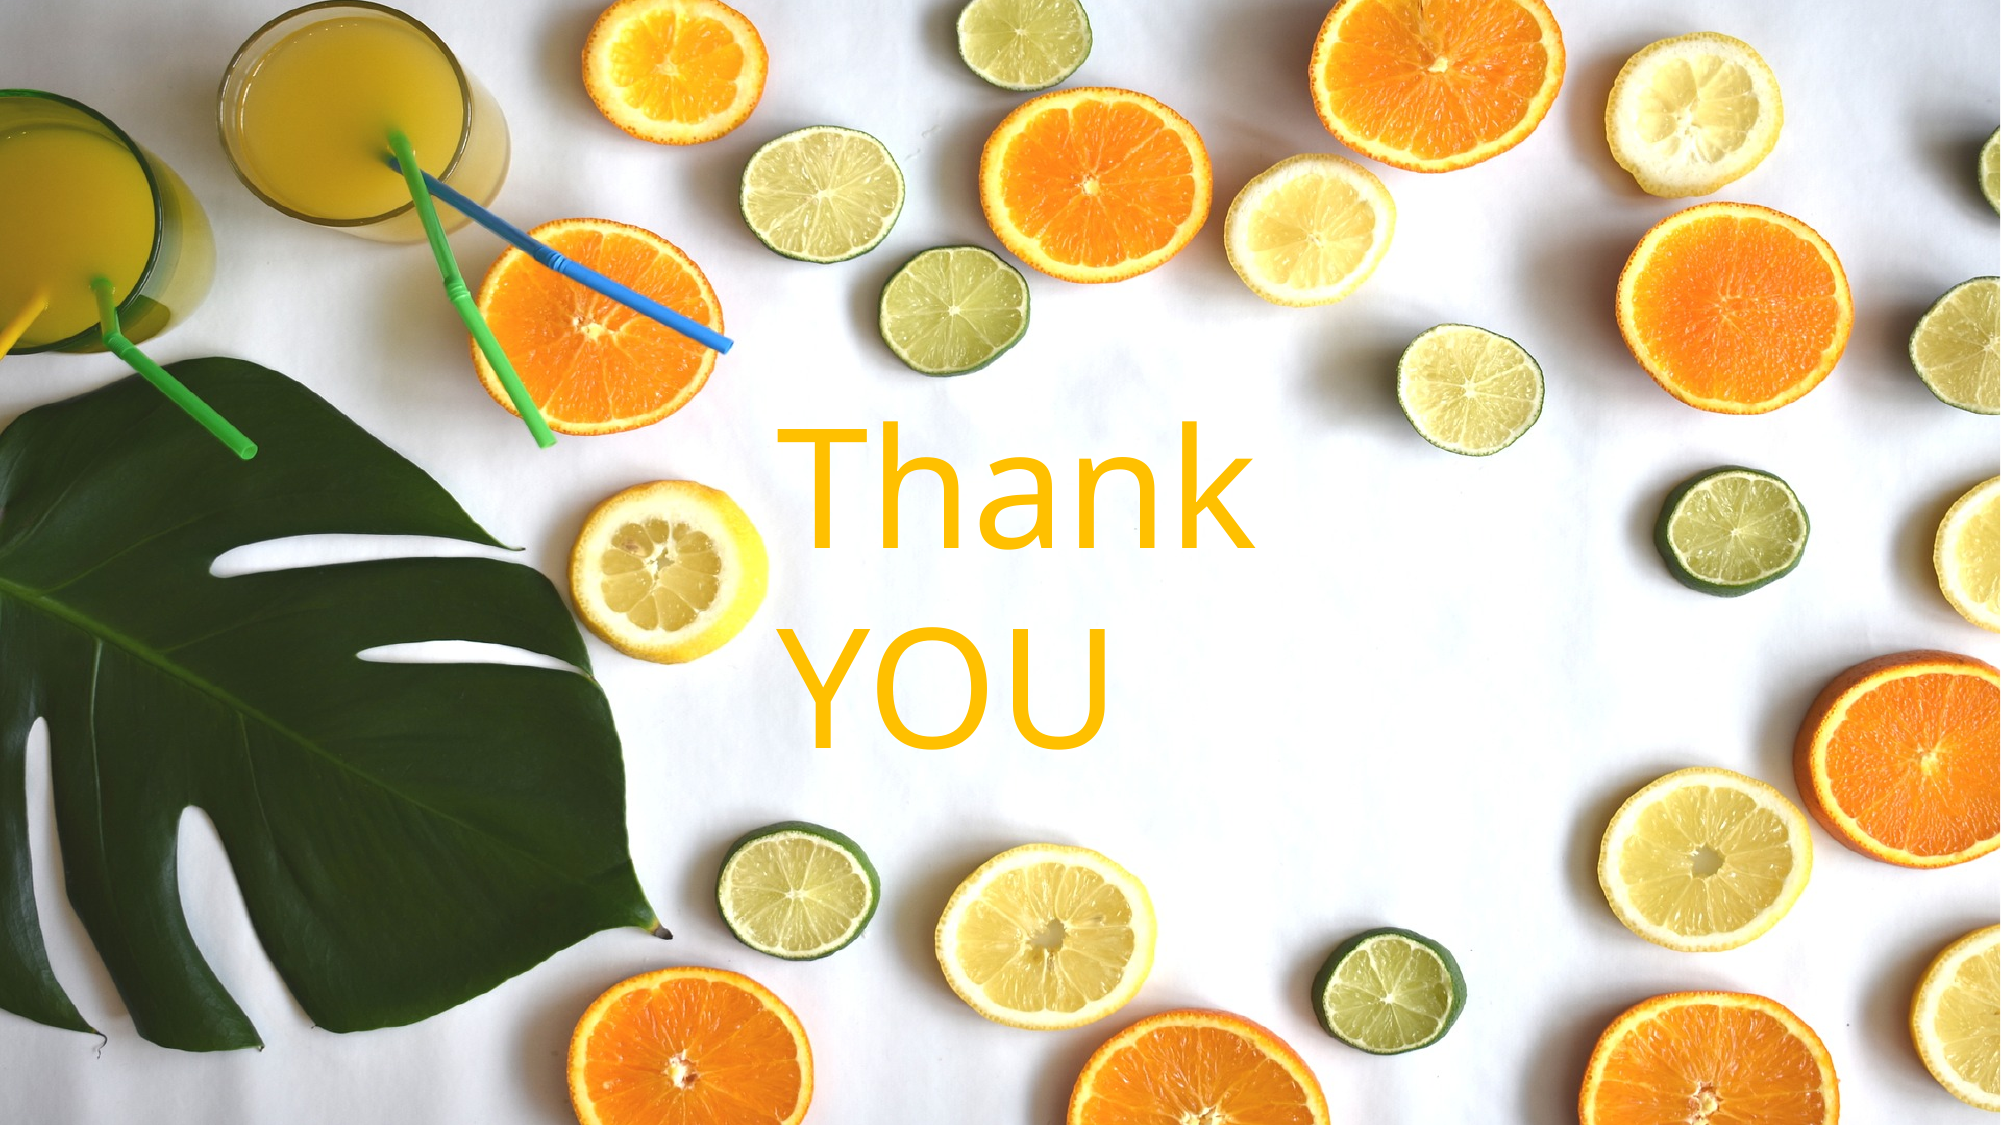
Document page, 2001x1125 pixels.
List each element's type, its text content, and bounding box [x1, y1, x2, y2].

text_box Thank YOU [762, 374, 1273, 789]
picture [0, 0, 2001, 1125]
